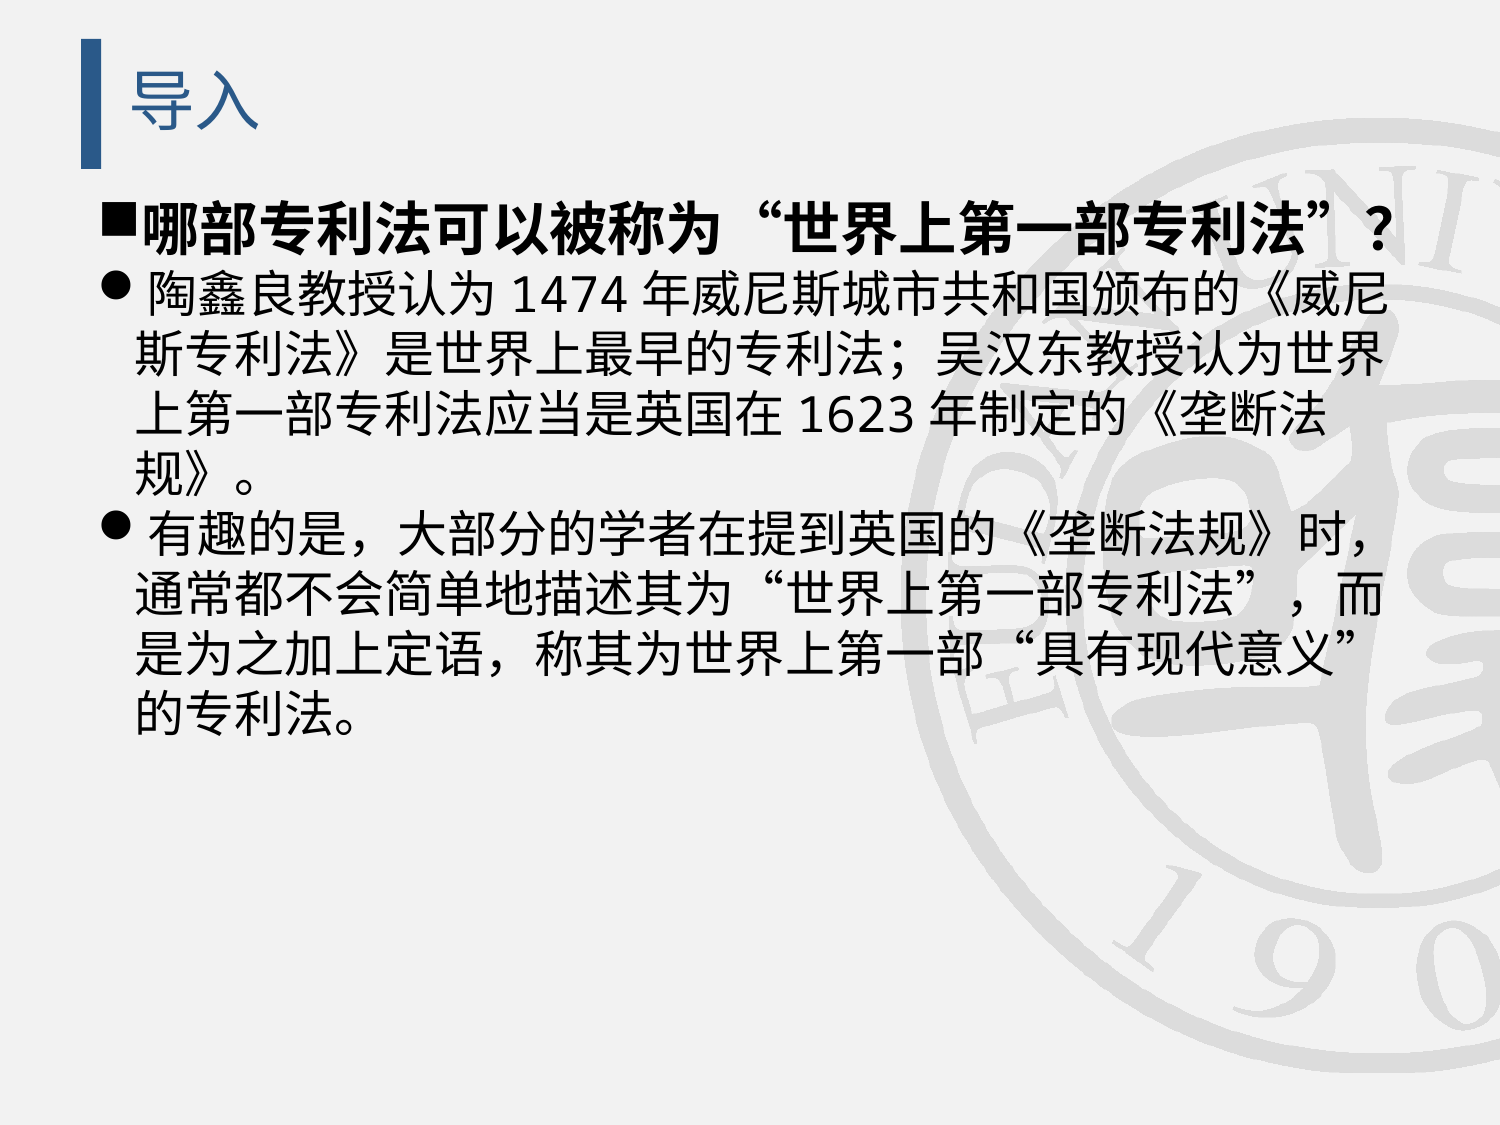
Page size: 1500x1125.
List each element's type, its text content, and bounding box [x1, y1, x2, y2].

title 导入 [113, 49, 1387, 159]
list 哪部专利法可以被称为“世界上第一部专利法”？ 陶鑫良教授认为1474年威尼斯城市共和国颁布的《威尼斯专利法》是世界上最早的专利法；吴汉东教授认为世界上第一部专利法应当是英国在1623年制定的《垄断法规》。 有趣的是，大部分的学者在提到英国的《垄断法规》时，通常都不会简单地描述其为“世界上第一部专利法”，而是为之加上定语，称其为世界上第一部“具有现代意义”的专利法。 [82, 184, 1418, 1013]
